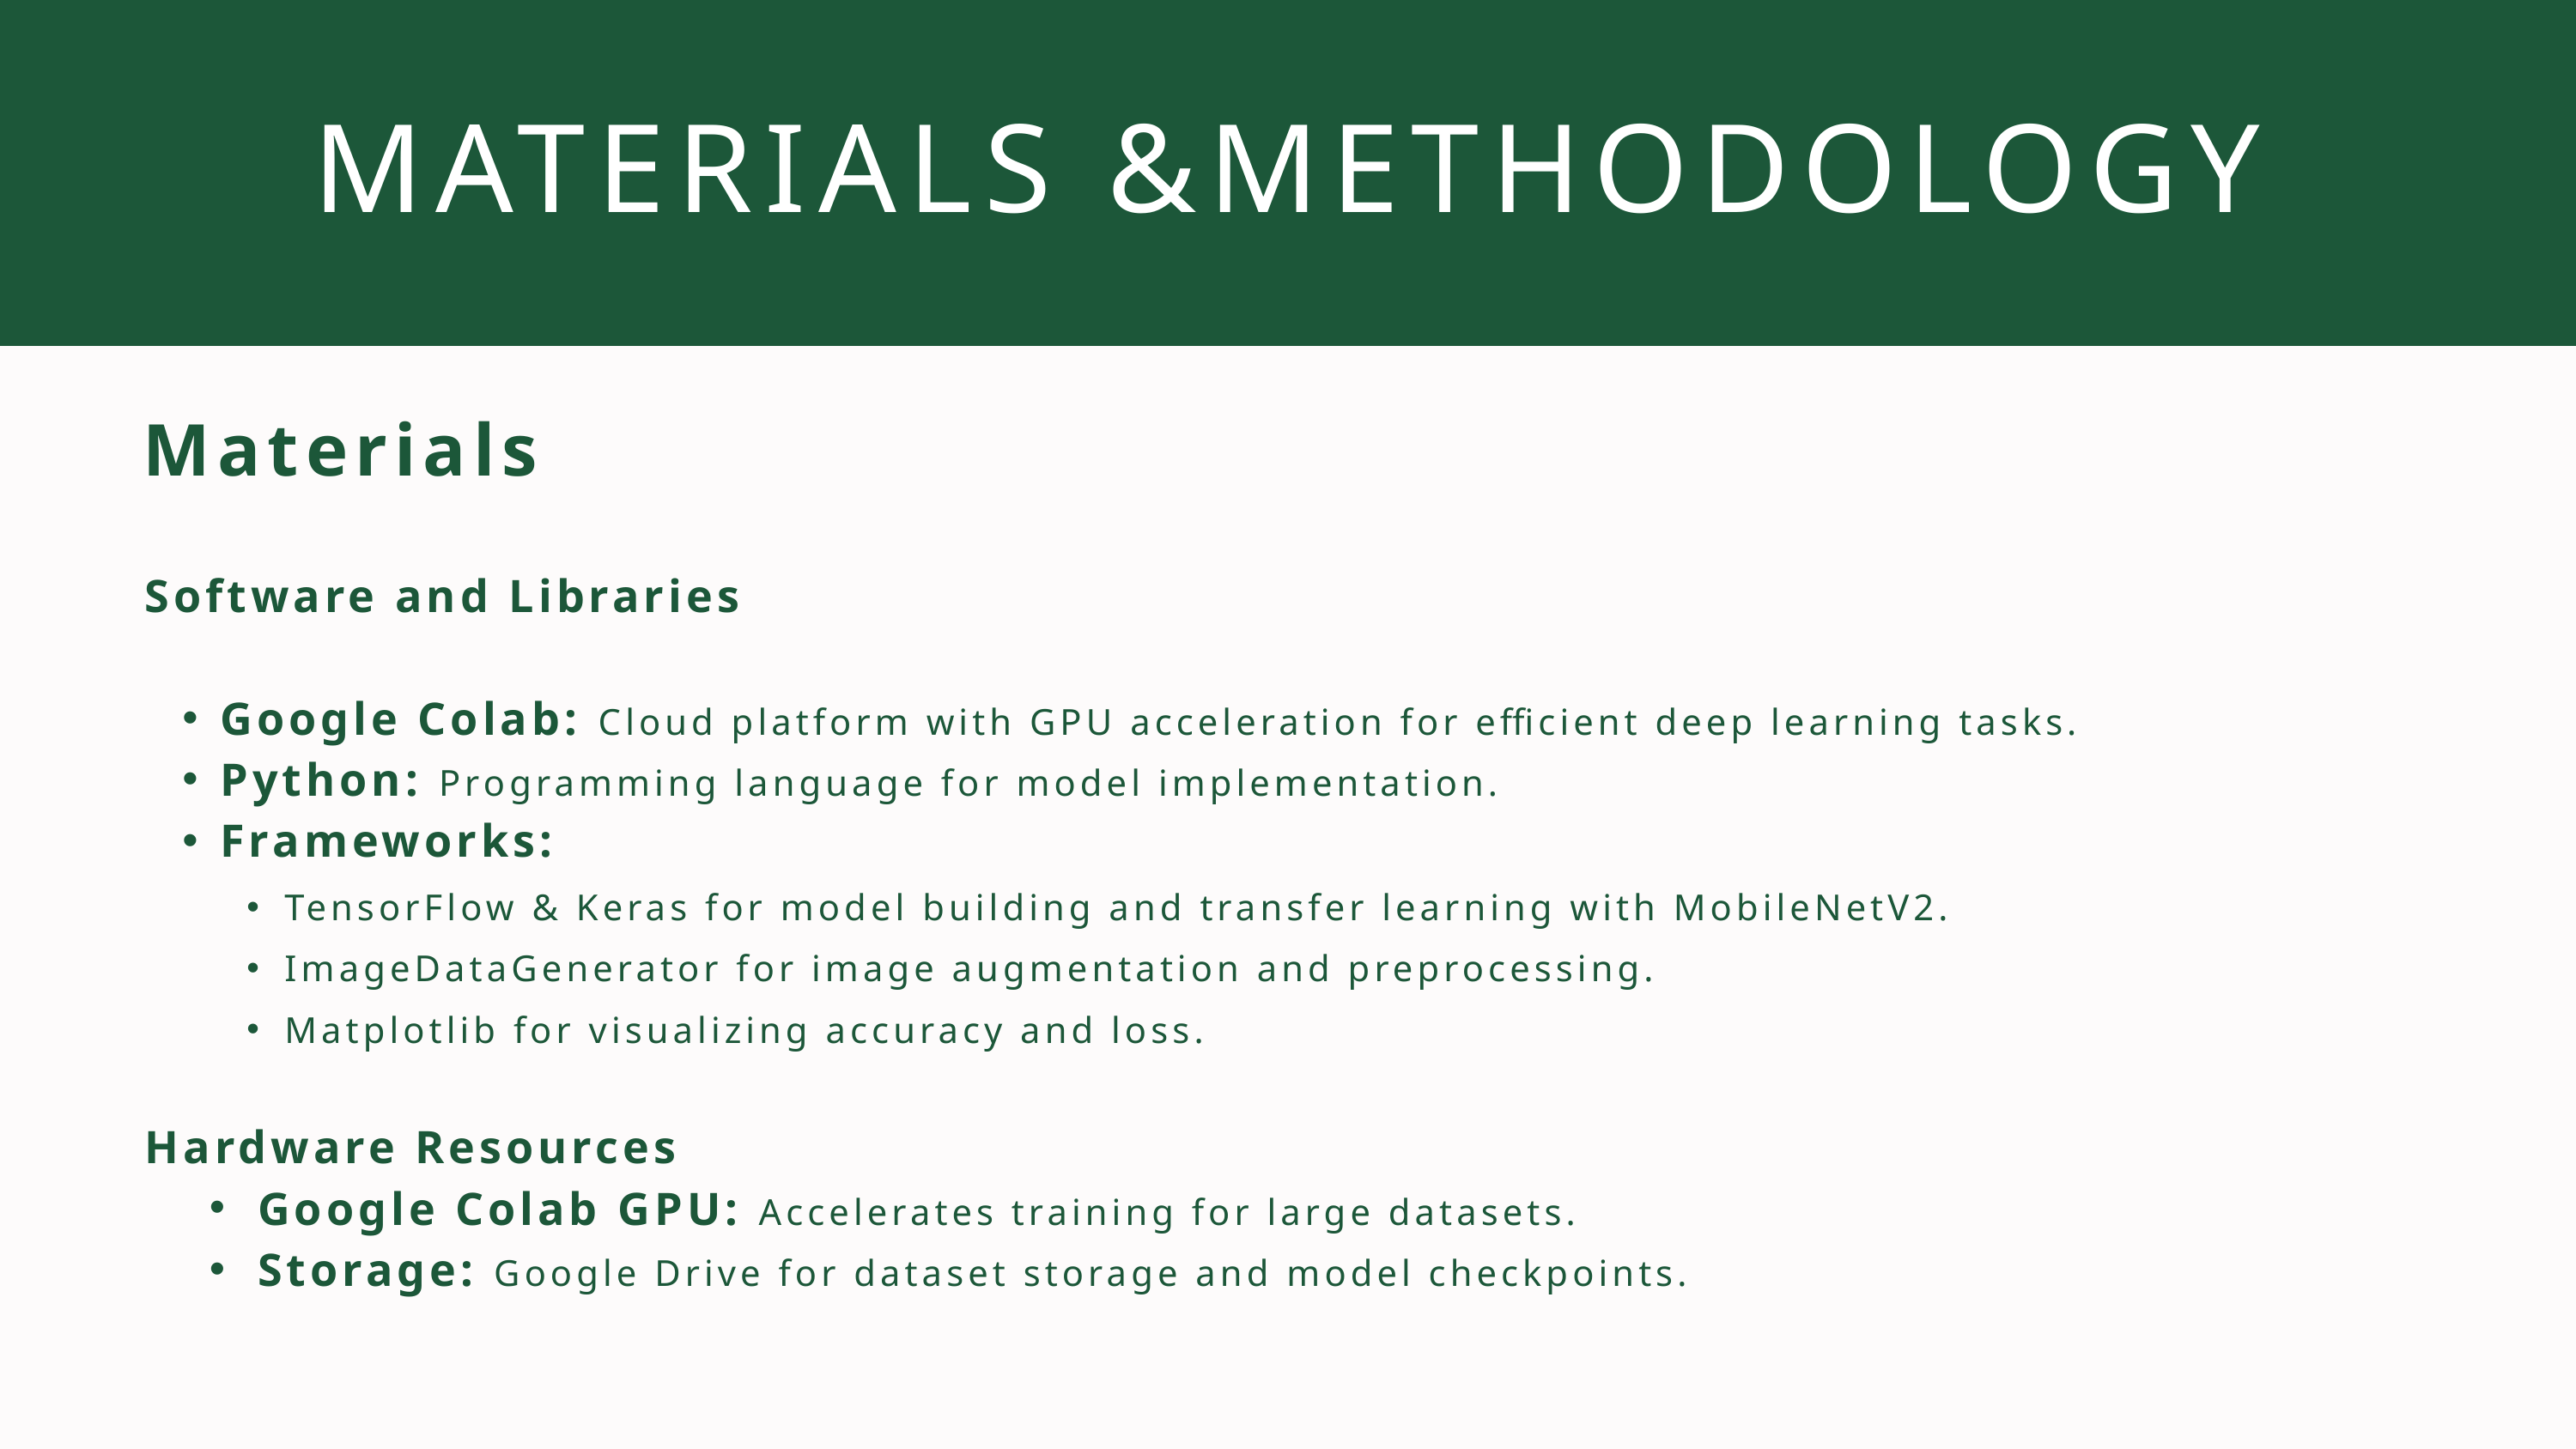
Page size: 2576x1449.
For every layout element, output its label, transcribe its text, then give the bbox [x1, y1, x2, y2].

text_box MATERIALS &METHODOLOGY [254, 68, 1110, 237]
text_box MATERIALS &METHODOLOGY [1467, 68, 2322, 237]
text_box Materials [64, 391, 617, 491]
text_box Software and Libraries Google Colab: Cloud platform with GPU acceleration for efficient deep learning tasks. Python: Programming language for model implementation. Frameworks: TensorFlow & Keras for model building and transfer learning with MobileNetV2. ImageDataGenerator for image augmentation and preprocessing. Matplotlib for visualizing accuracy and loss. Hardware Resources Google Colab GPU: Accelerates training for large datasets. Storage: Google Drive for dataset storage and model checkpoints. [144, 463, 1110, 1357]
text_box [1115, 0, 1461, 1449]
text_box Software and Libraries Google Colab: Cloud platform with GPU acceleration for efficient deep learning tasks. Python: Programming language for model implementation. Frameworks: TensorFlow & Keras for model building and transfer learning with MobileNetV2. ImageDataGenerator for image augmentation and preprocessing. Matplotlib for visualizing accuracy and loss. Hardware Resources Google Colab GPU: Accelerates training for large datasets. Storage: Google Drive for dataset storage and model checkpoints. [1467, 463, 2439, 1357]
